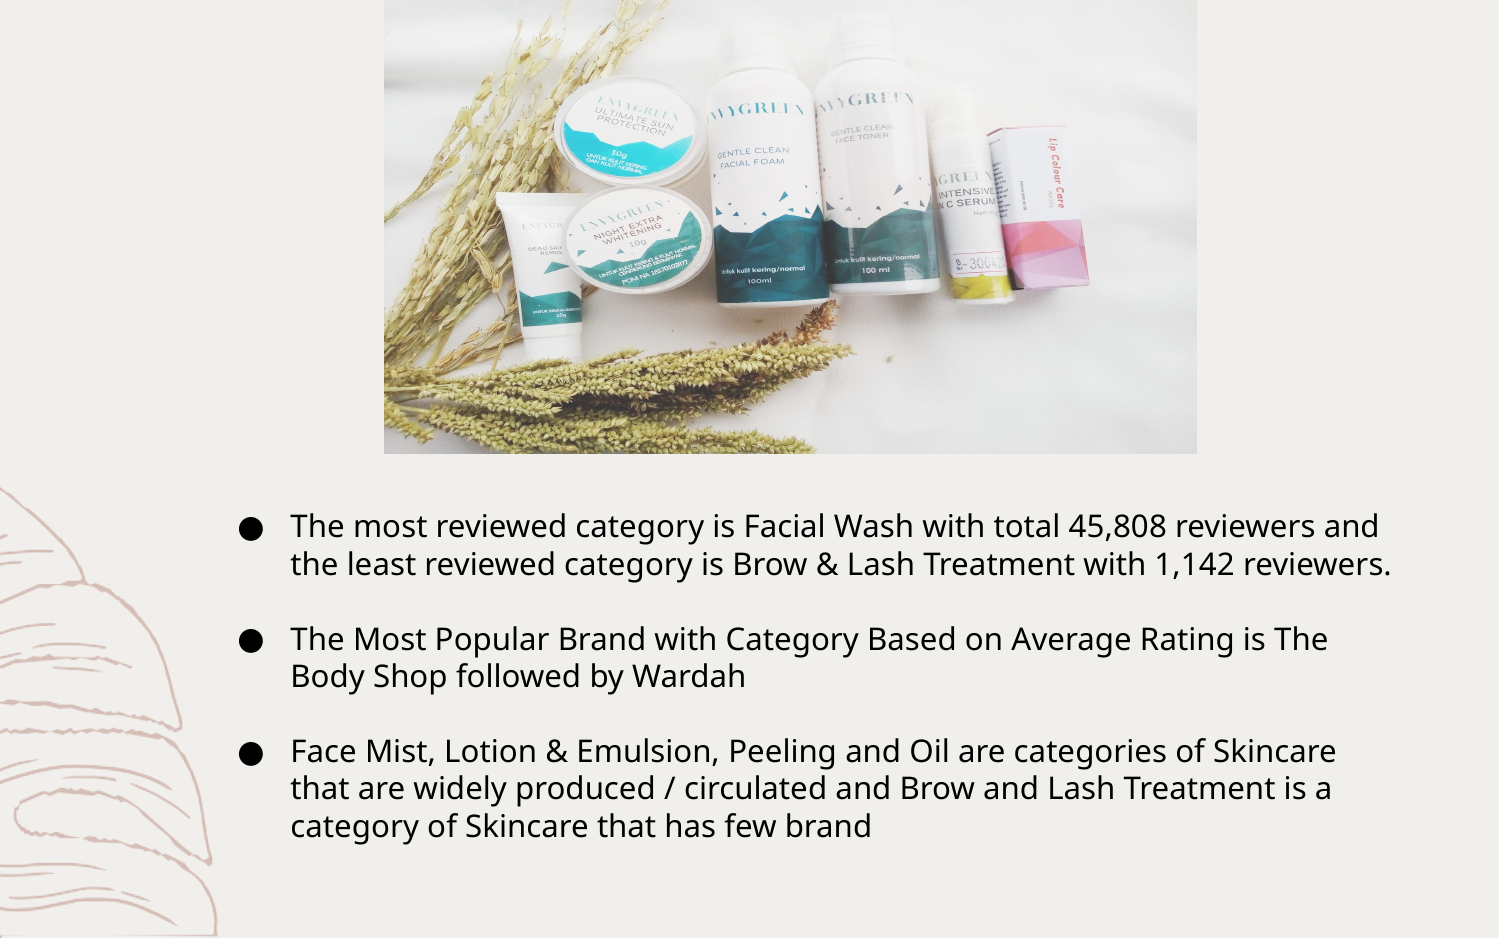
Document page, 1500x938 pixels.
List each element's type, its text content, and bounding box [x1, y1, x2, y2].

text_box The most reviewed category is Facial Wash with total 45,808 reviewers and the least reviewed category is Brow & Lash Treatment with 1,142 reviewers. The Most Popular Brand with Category Based on Average Rating is The Body Shop followed by Wardah Face Mist, Lotion & Emulsion, Peeling and Oil are categories of Skincare that are widely produced / circulated and Brow and Lash Treatment is a category of Skincare that has few brand [218, 454, 1413, 938]
picture [384, 0, 1198, 455]
text_box [0, 439, 218, 938]
